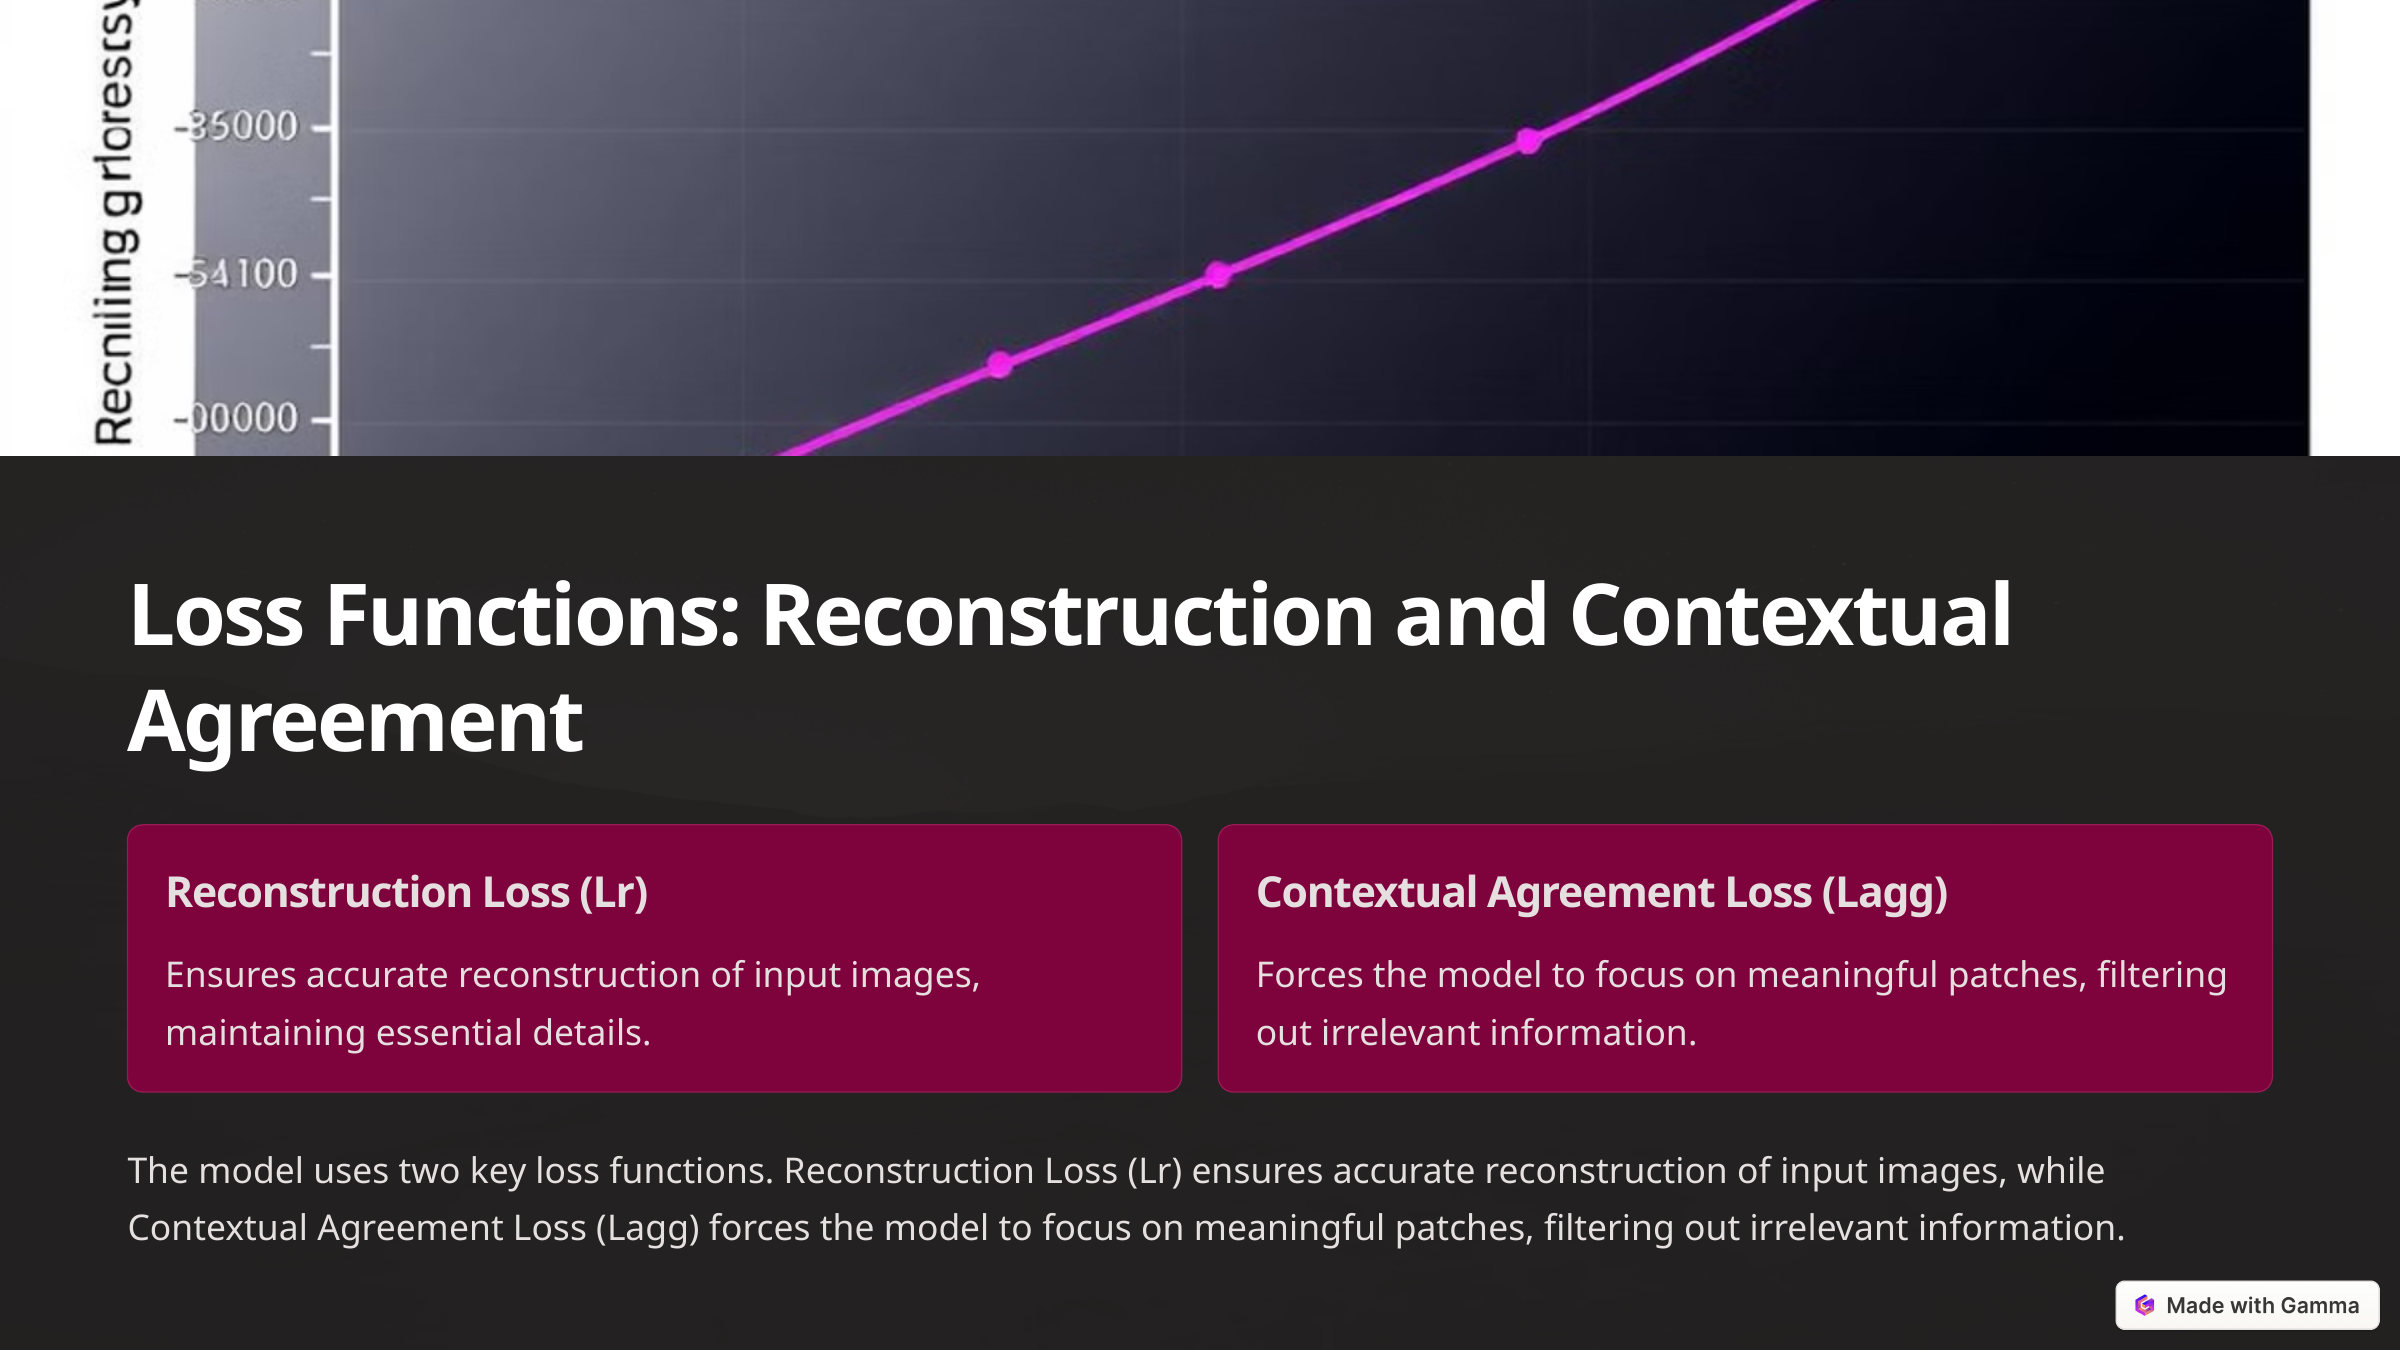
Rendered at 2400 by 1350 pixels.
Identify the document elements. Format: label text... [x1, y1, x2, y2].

text_box [1218, 824, 2273, 1093]
picture [0, 0, 2400, 456]
text_box Contextual Agreement Loss (Lagg) [1255, 862, 1906, 916]
text_box Forces the model to focus on meaningful patches, filtering out irrelevant information. [1255, 937, 2235, 1055]
picture [2106, 1271, 2389, 1339]
text_box [127, 824, 1182, 1093]
text_box Ensures accurate reconstruction of input images, maintaining essential details. [165, 937, 1144, 1055]
text_box Loss Functions: Reconstruction and Contextual Agreement [127, 555, 2273, 771]
text_box Reconstruction Loss (Lr) [165, 862, 624, 916]
text_box The model uses two key loss functions. Reconstruction Loss (Lr) ensures accurate reconstruction of input images, while Contextual Agreement Loss (Lagg) forces the model to focus on meaningful patches, filtering out irrelevant information. [127, 1133, 2273, 1250]
